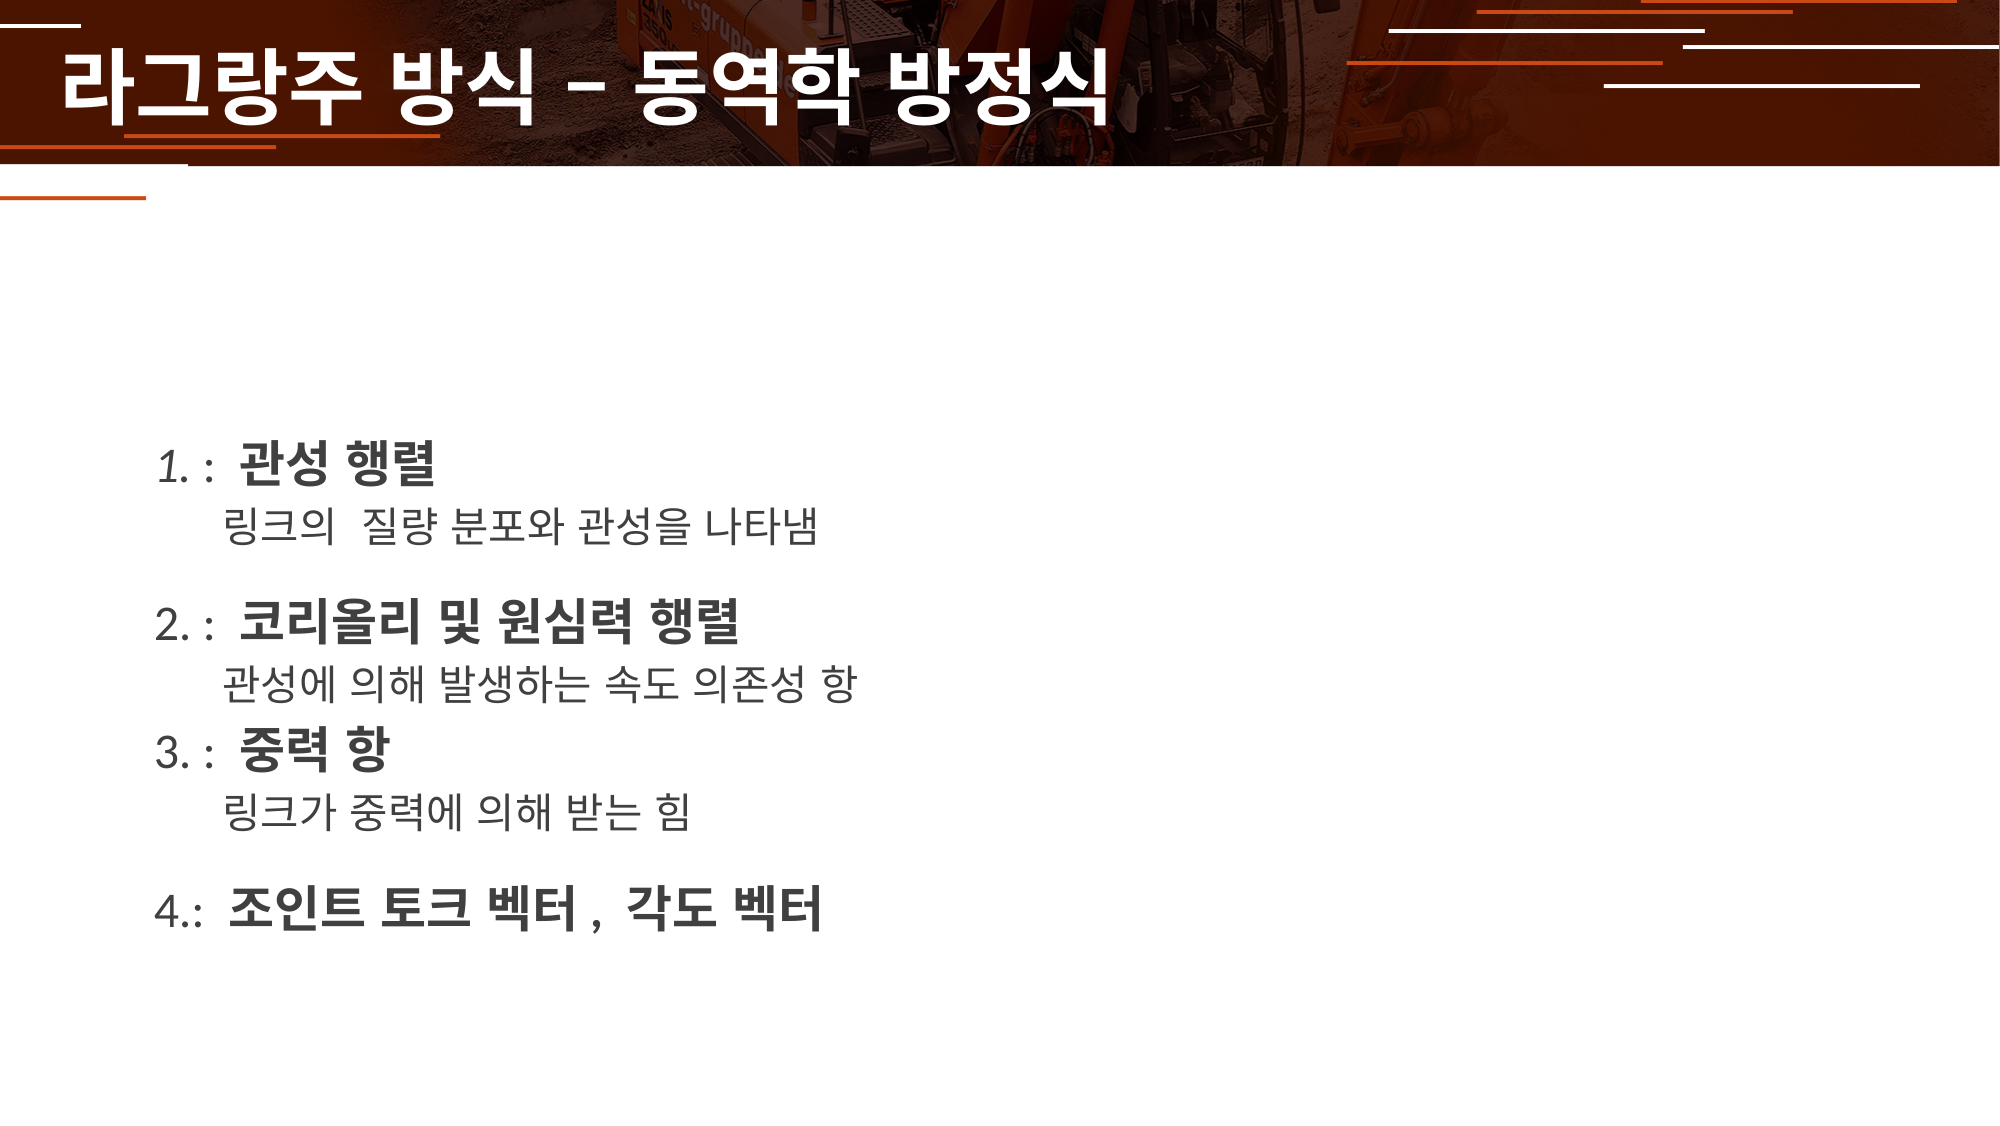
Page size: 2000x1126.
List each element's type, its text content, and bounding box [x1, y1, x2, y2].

picture [0, 0, 2000, 1126]
title 라그랑주 방식 – 동역학 방정식 [43, 19, 1401, 151]
